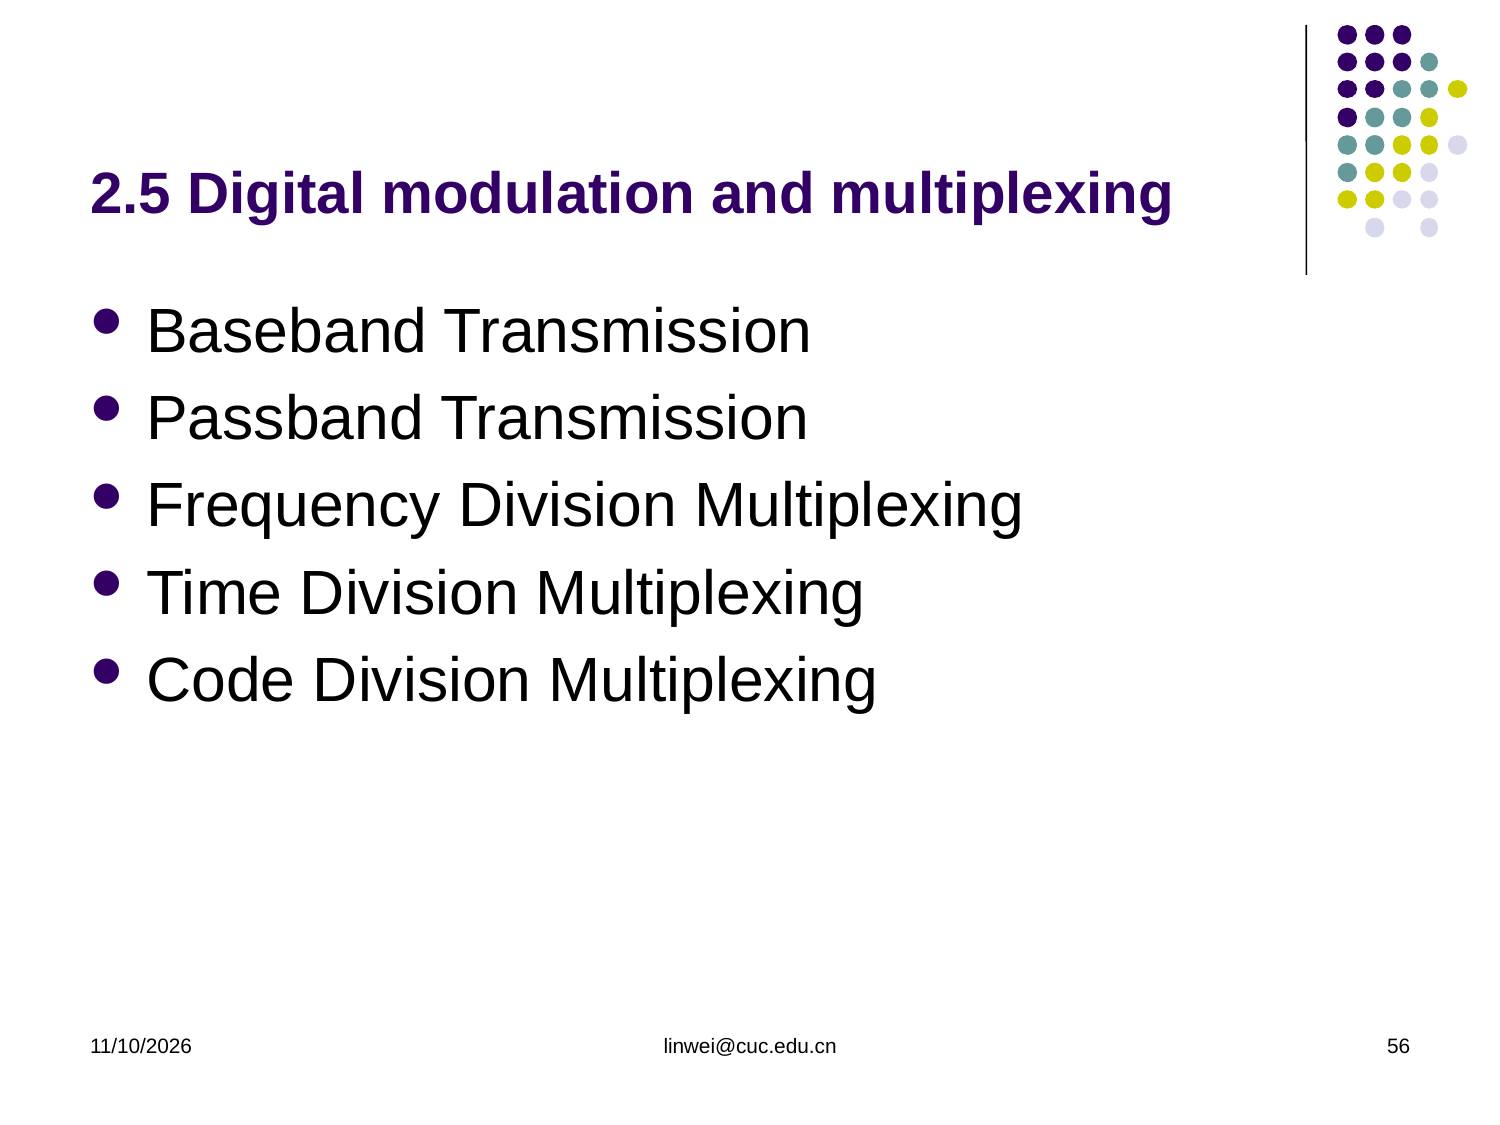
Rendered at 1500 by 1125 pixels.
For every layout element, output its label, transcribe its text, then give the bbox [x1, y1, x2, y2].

title 2.5 Digital modulation and multiplexing [75, 20, 1313, 233]
slide_number 56 [1074, 1024, 1426, 1101]
footer linwei@cuc.edu.cn [512, 1024, 988, 1101]
list Baseband Transmission Passband Transmission Frequency Division Multiplexing Time Division Multiplexing Code Division Multiplexing [75, 282, 1425, 1006]
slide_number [74, 1024, 426, 1101]
